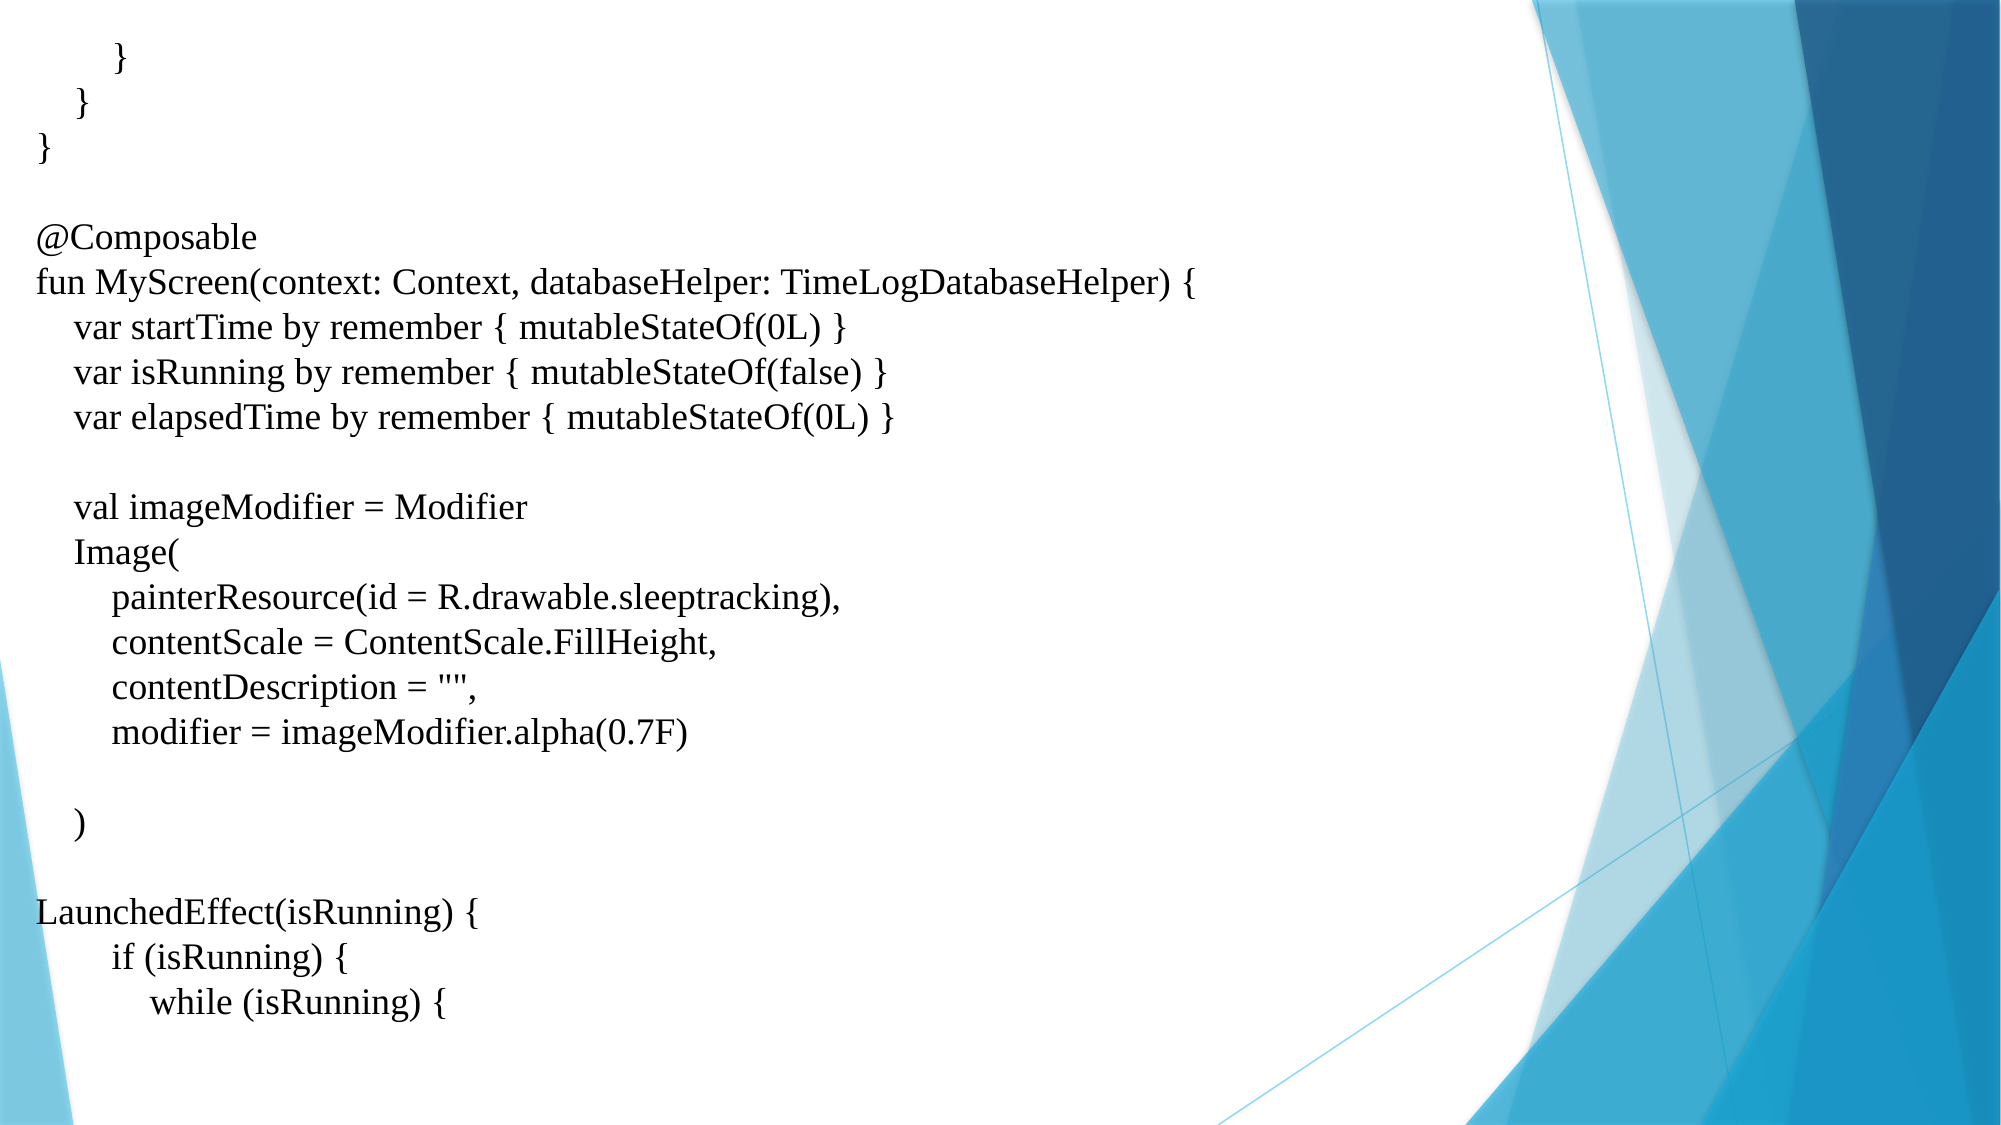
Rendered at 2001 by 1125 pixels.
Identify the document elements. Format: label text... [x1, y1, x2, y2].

text_box } } } @Composable fun MyScreen(context: Context, databaseHelper: TimeLogDatabaseHelper) { var startTime by remember { mutableStateOf(0L) } var isRunning by remember { mutableStateOf(false) } var elapsedTime by remember { mutableStateOf(0L) } val imageModifier = Modifier Image( painterResource(id = R.drawable.sleeptracking), contentScale = ContentScale.FillHeight, contentDescription = "", modifier = imageModifier.alpha(0.7F) ) LaunchedEffect(isRunning) { if (isRunning) { while (isRunning) { [20, 24, 1500, 1120]
